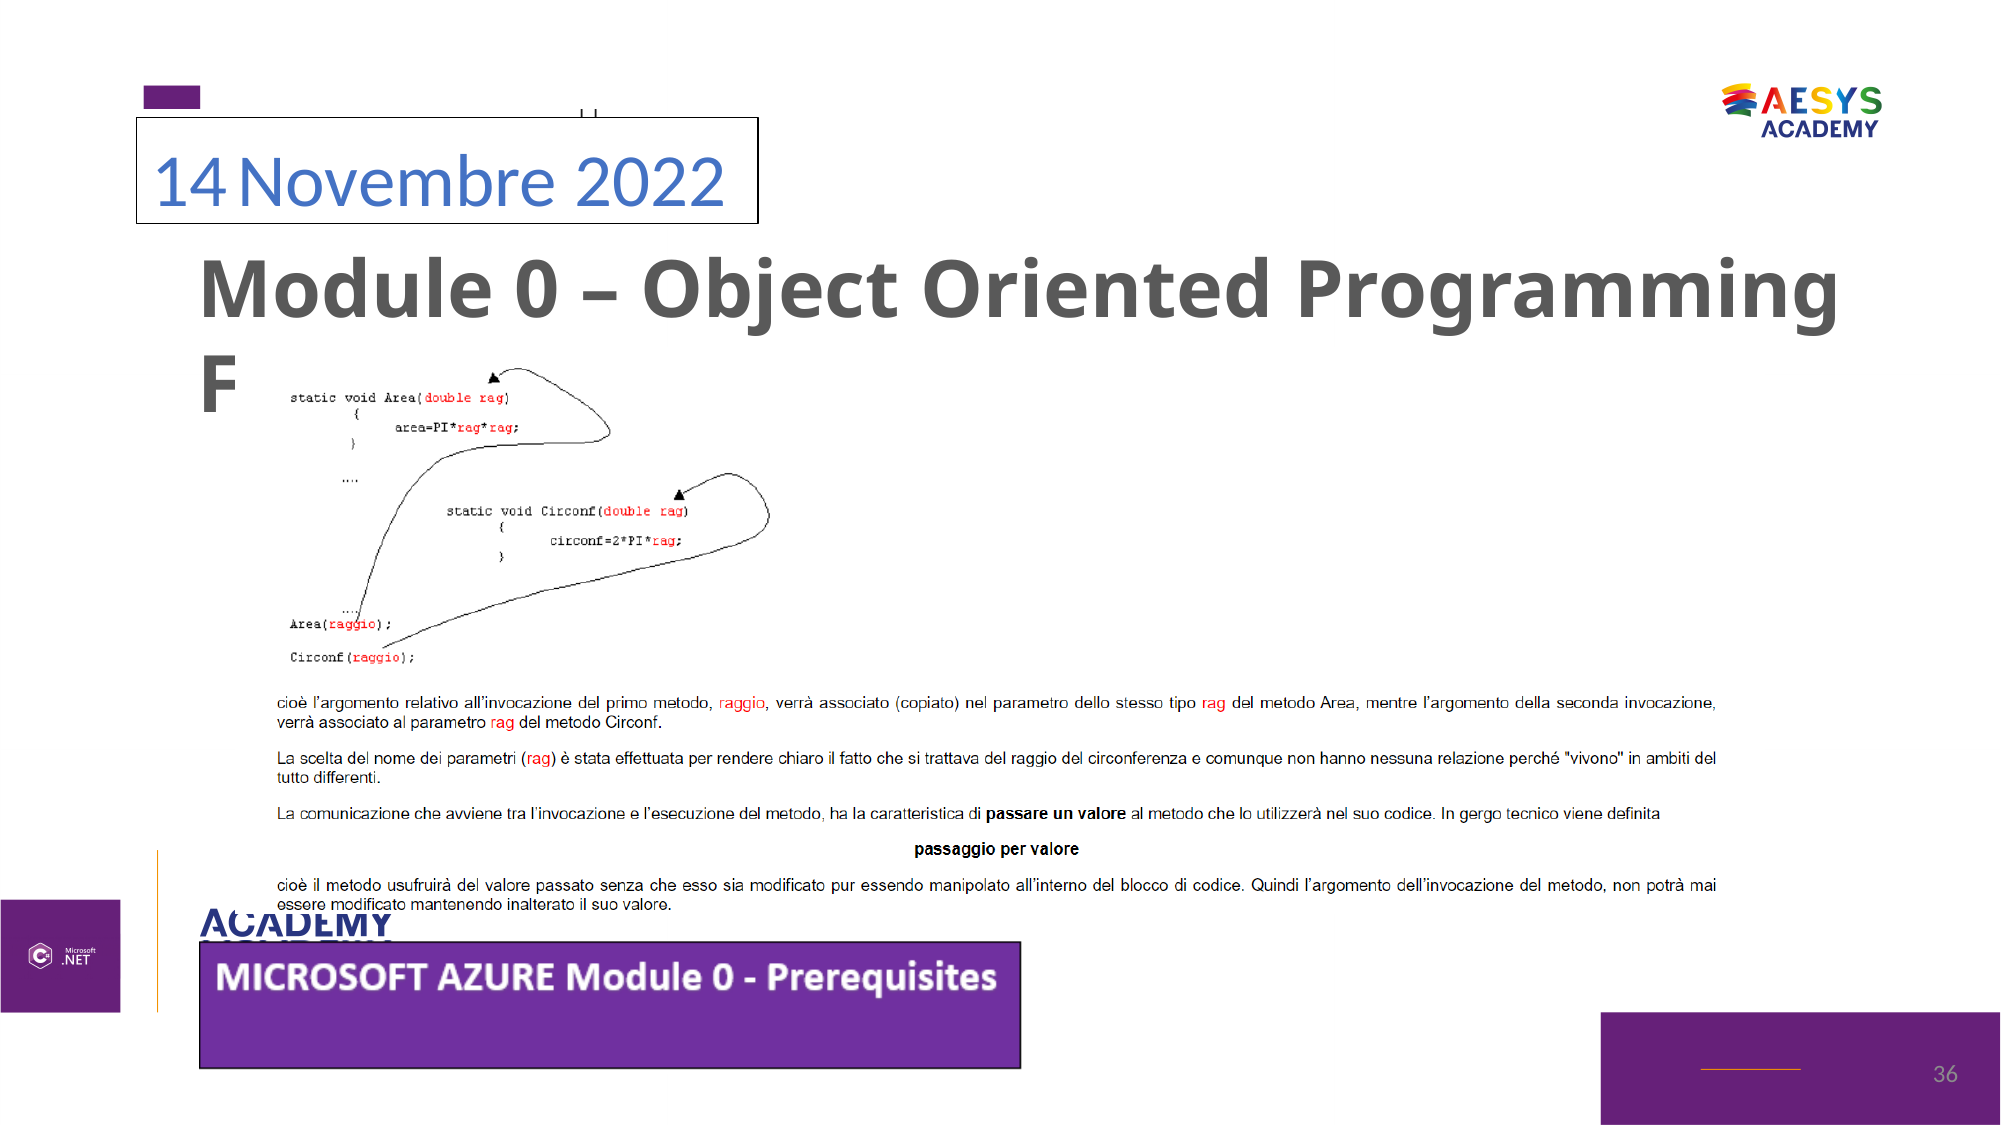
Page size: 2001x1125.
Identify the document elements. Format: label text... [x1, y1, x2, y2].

text_box Module 0 – Object Oriented Programming Fundamentals [182, 231, 1943, 437]
picture [0, 0, 2001, 1125]
text_box 14 Novembre 2022 [136, 117, 758, 224]
slide_number 36 [1412, 1042, 1974, 1102]
